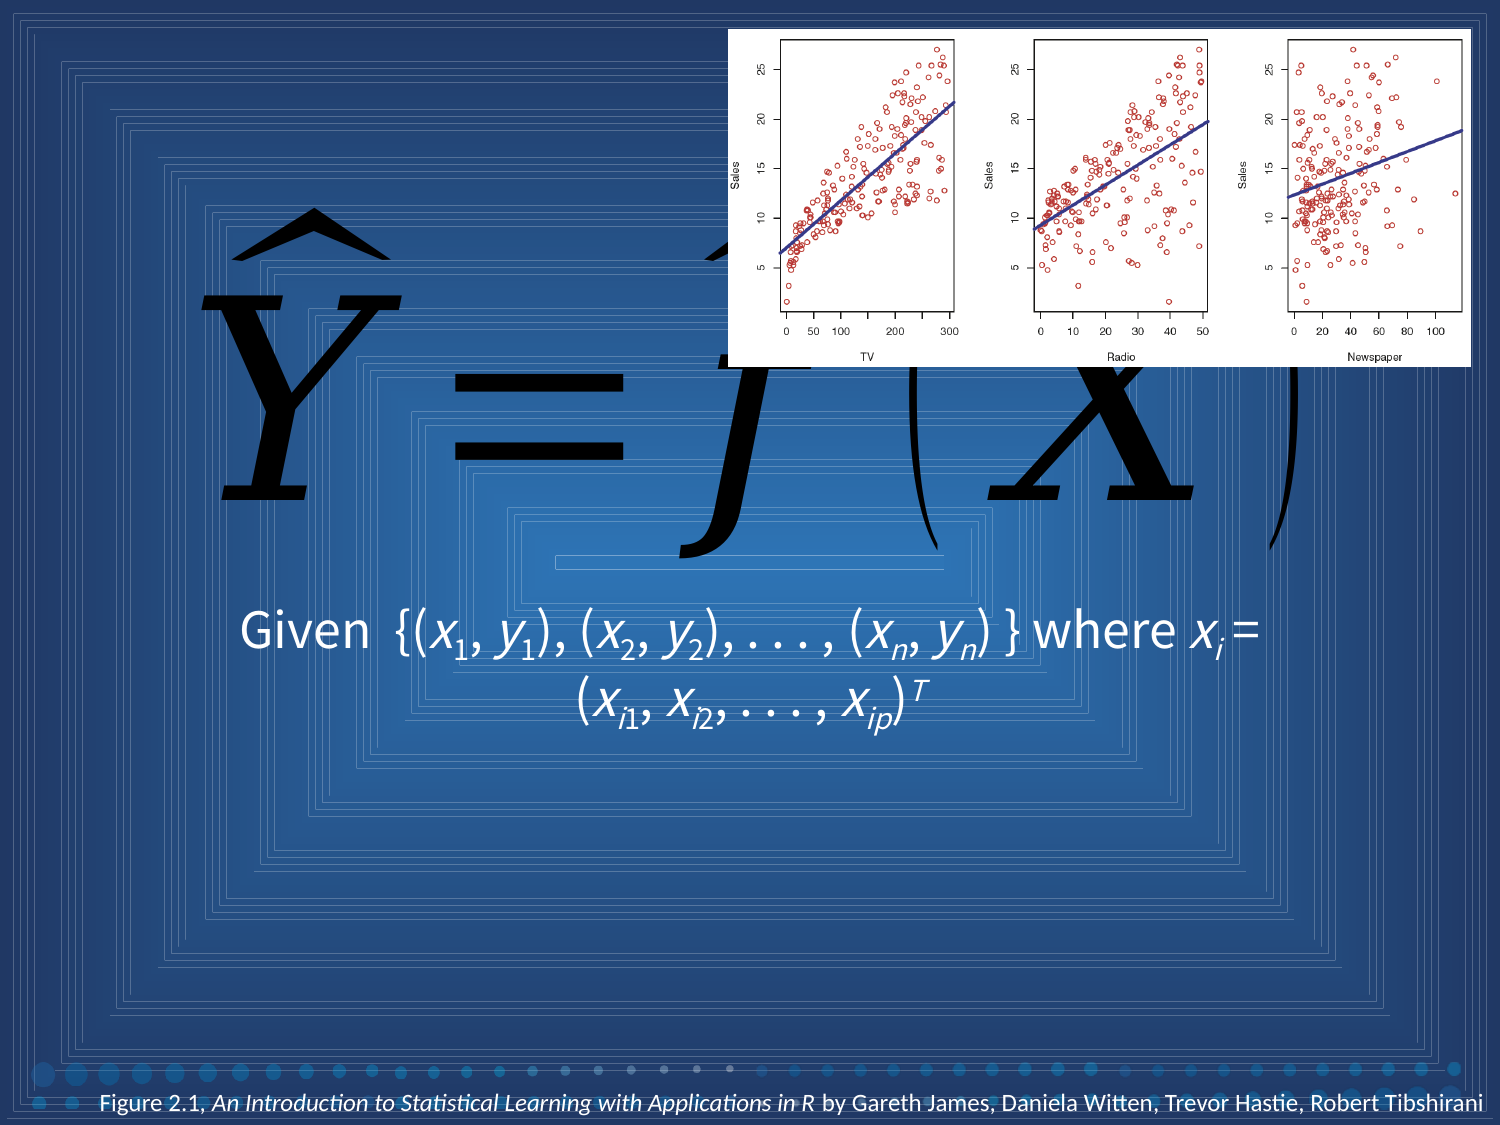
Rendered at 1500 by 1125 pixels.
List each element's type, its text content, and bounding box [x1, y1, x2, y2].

text_box Figure 2.1, An Introduction to Statistical Learning with Applications in R by Gareth James, Daniela Witten, Trevor Hastie, Robert Tibshirani [0, 1079, 1500, 1125]
picture [728, 29, 1471, 368]
subtitle Given {(x1, y1), (x2, y2), . . . , (xn, yn) } where xi = (xi1, xi2, . . . , xip)T [187, 590, 1313, 863]
